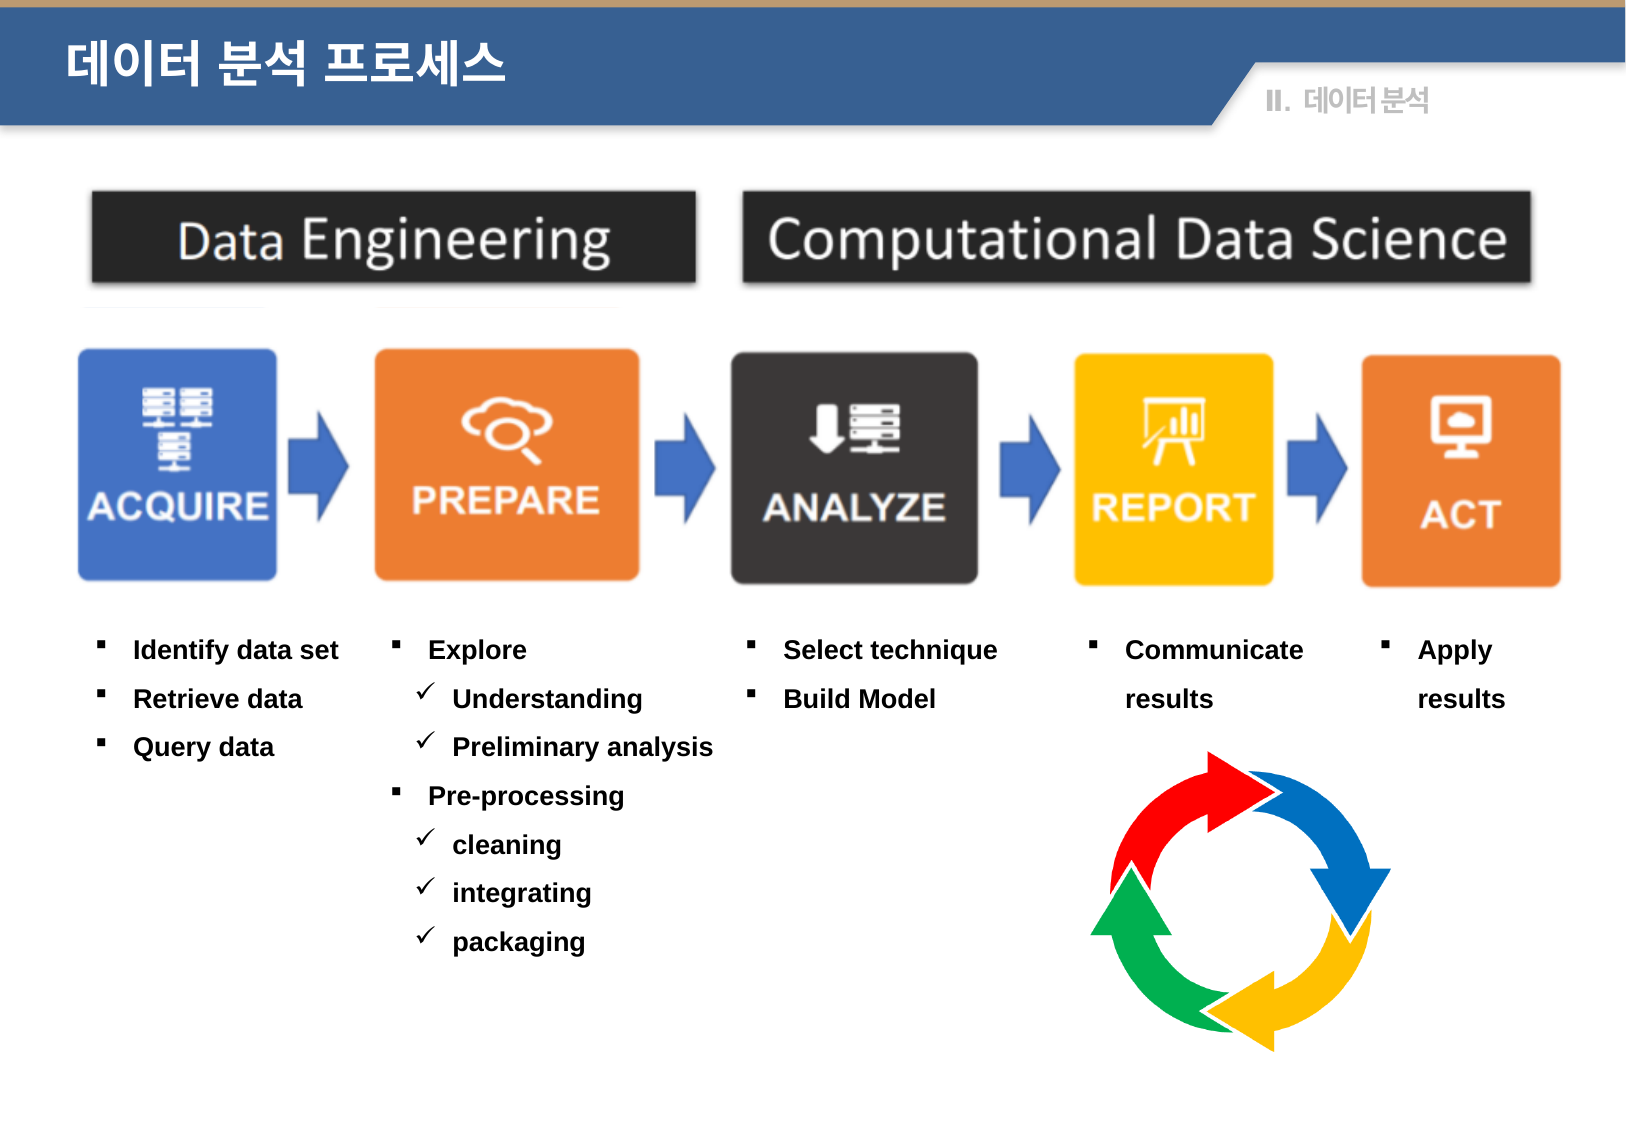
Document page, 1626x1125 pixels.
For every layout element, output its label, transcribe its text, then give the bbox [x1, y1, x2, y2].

text_box Explore Understanding Preliminary analysis Pre-processing cleaning integrating packaging [375, 608, 729, 1014]
picture [1089, 751, 1391, 1052]
text_box 데이터 분석 프로세스 [50, 36, 1297, 100]
text_box Communicate results [1072, 608, 1322, 721]
picture [67, 173, 1549, 309]
text_box Select technique Build Model [730, 608, 1013, 721]
text_box Apply results [1364, 608, 1557, 721]
text_box Identify data set Retrieve data Query data [80, 608, 354, 770]
picture [71, 337, 1572, 598]
